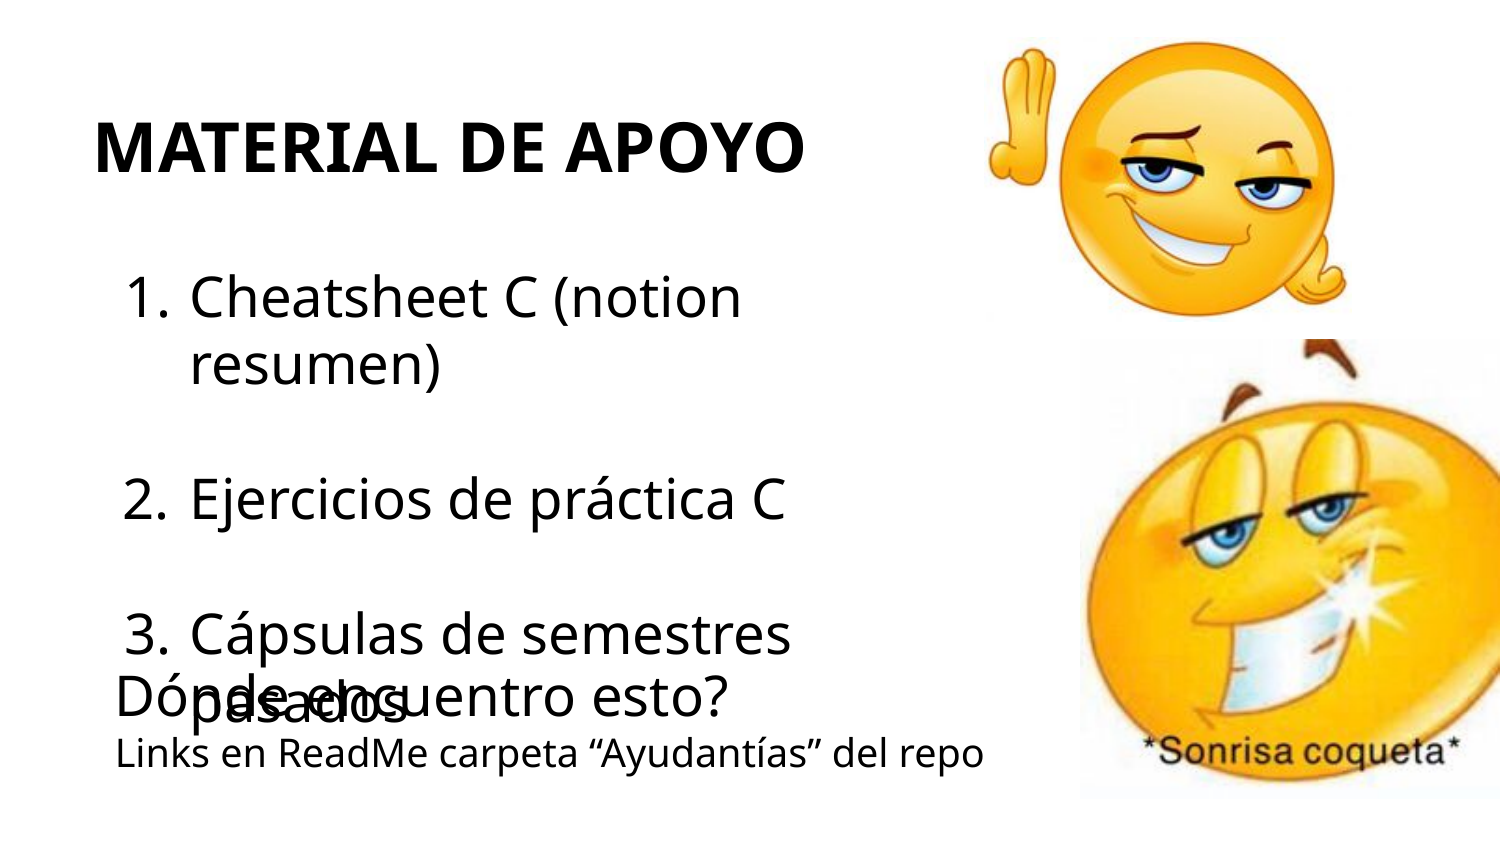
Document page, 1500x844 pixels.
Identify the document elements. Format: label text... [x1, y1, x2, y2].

title Cheatsheet C (notion resumen) Ejercicios de práctica C Cápsulas de semestres pasados [99, 245, 1006, 645]
picture [983, 36, 1352, 322]
title MATERIAL DE APOYO [77, 88, 903, 183]
picture [1079, 339, 1500, 799]
title Dónde encuentro esto? Links en ReadMe carpeta “Ayudantías” del repo [99, 645, 1057, 756]
